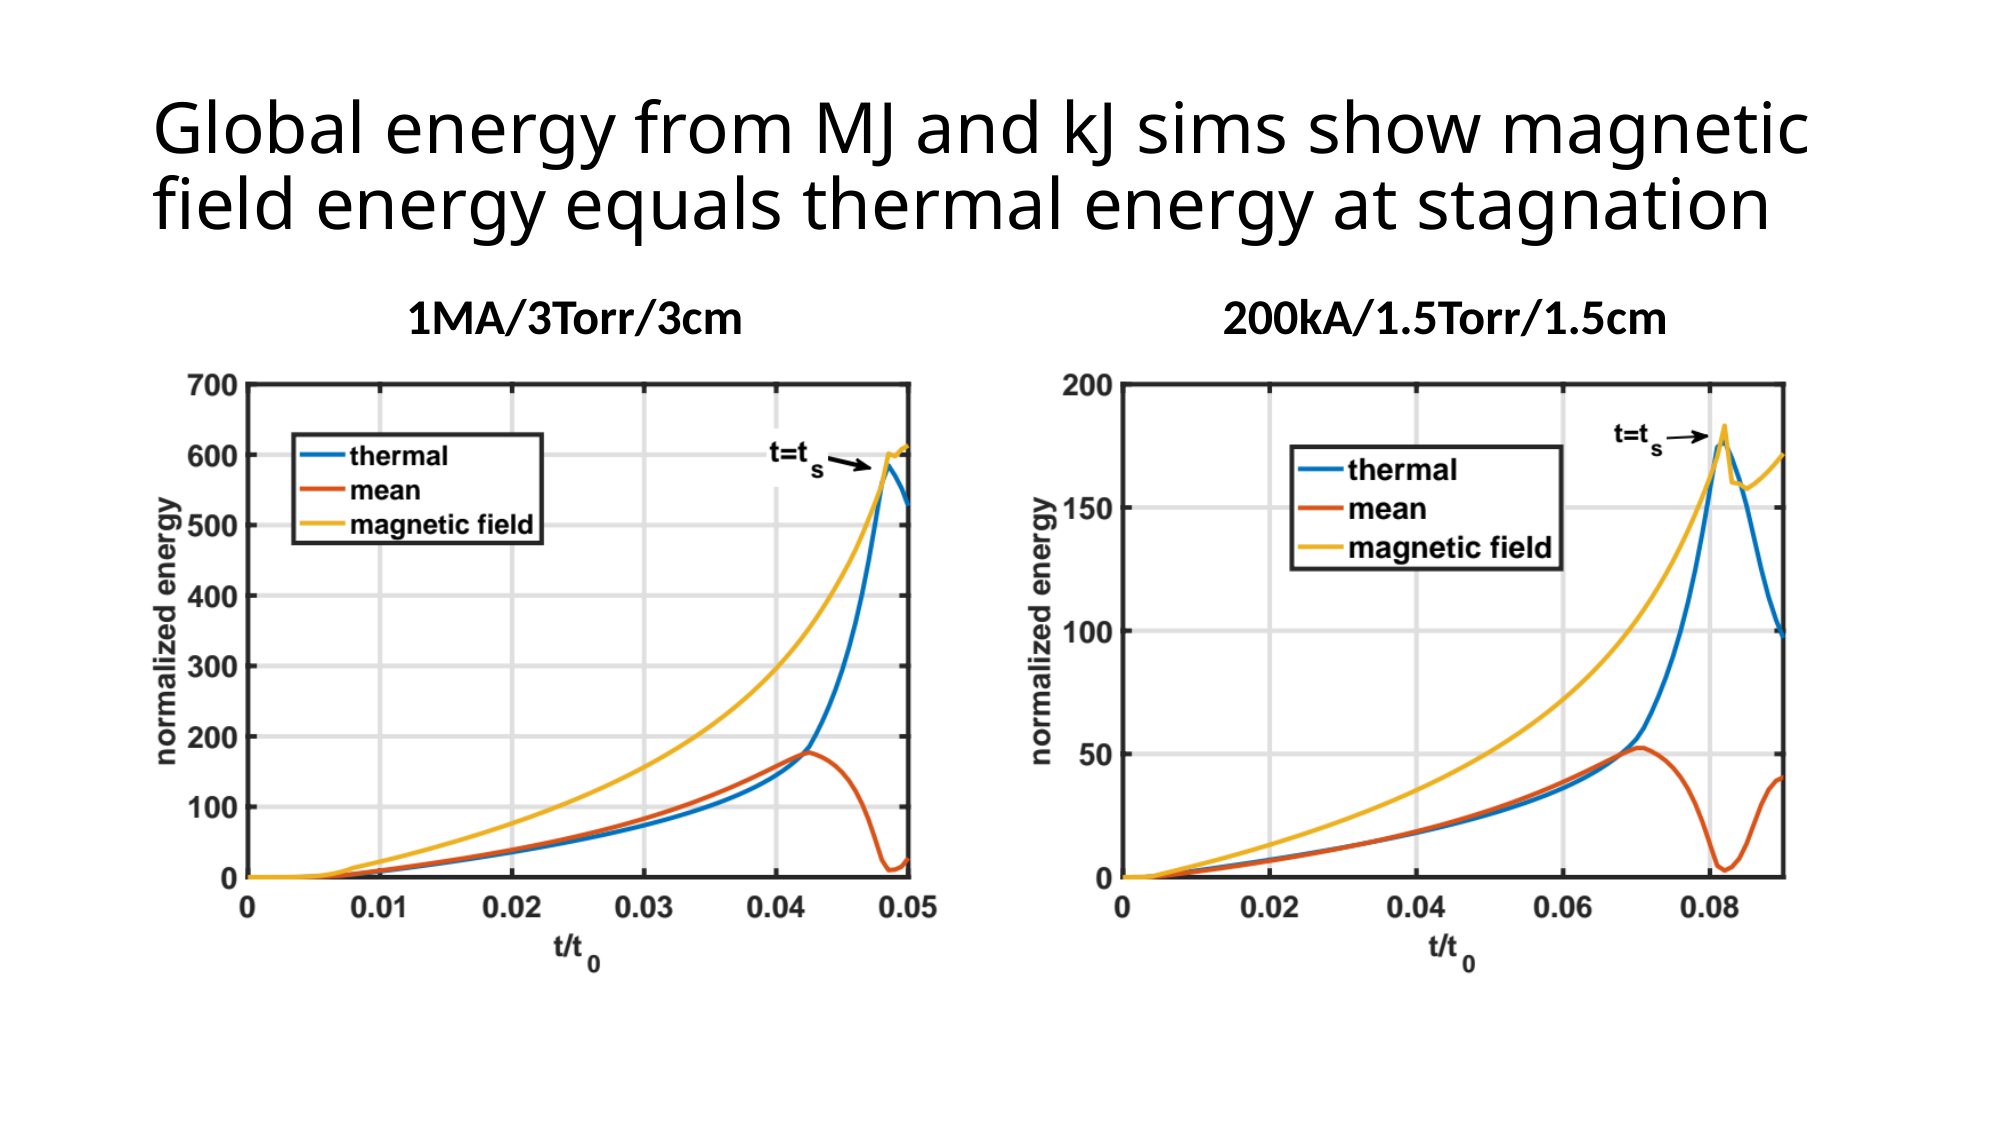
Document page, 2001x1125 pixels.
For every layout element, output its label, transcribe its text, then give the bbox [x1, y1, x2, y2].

title Global energy from MJ and kJ sims show magnetic field energy equals thermal energy at stagnation [137, 59, 1863, 278]
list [1012, 337, 1863, 976]
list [137, 337, 988, 976]
text_box 200kA/1.5Torr/1.5cm [1207, 277, 1716, 337]
text_box 1MA/3Torr/3cm [391, 277, 774, 337]
